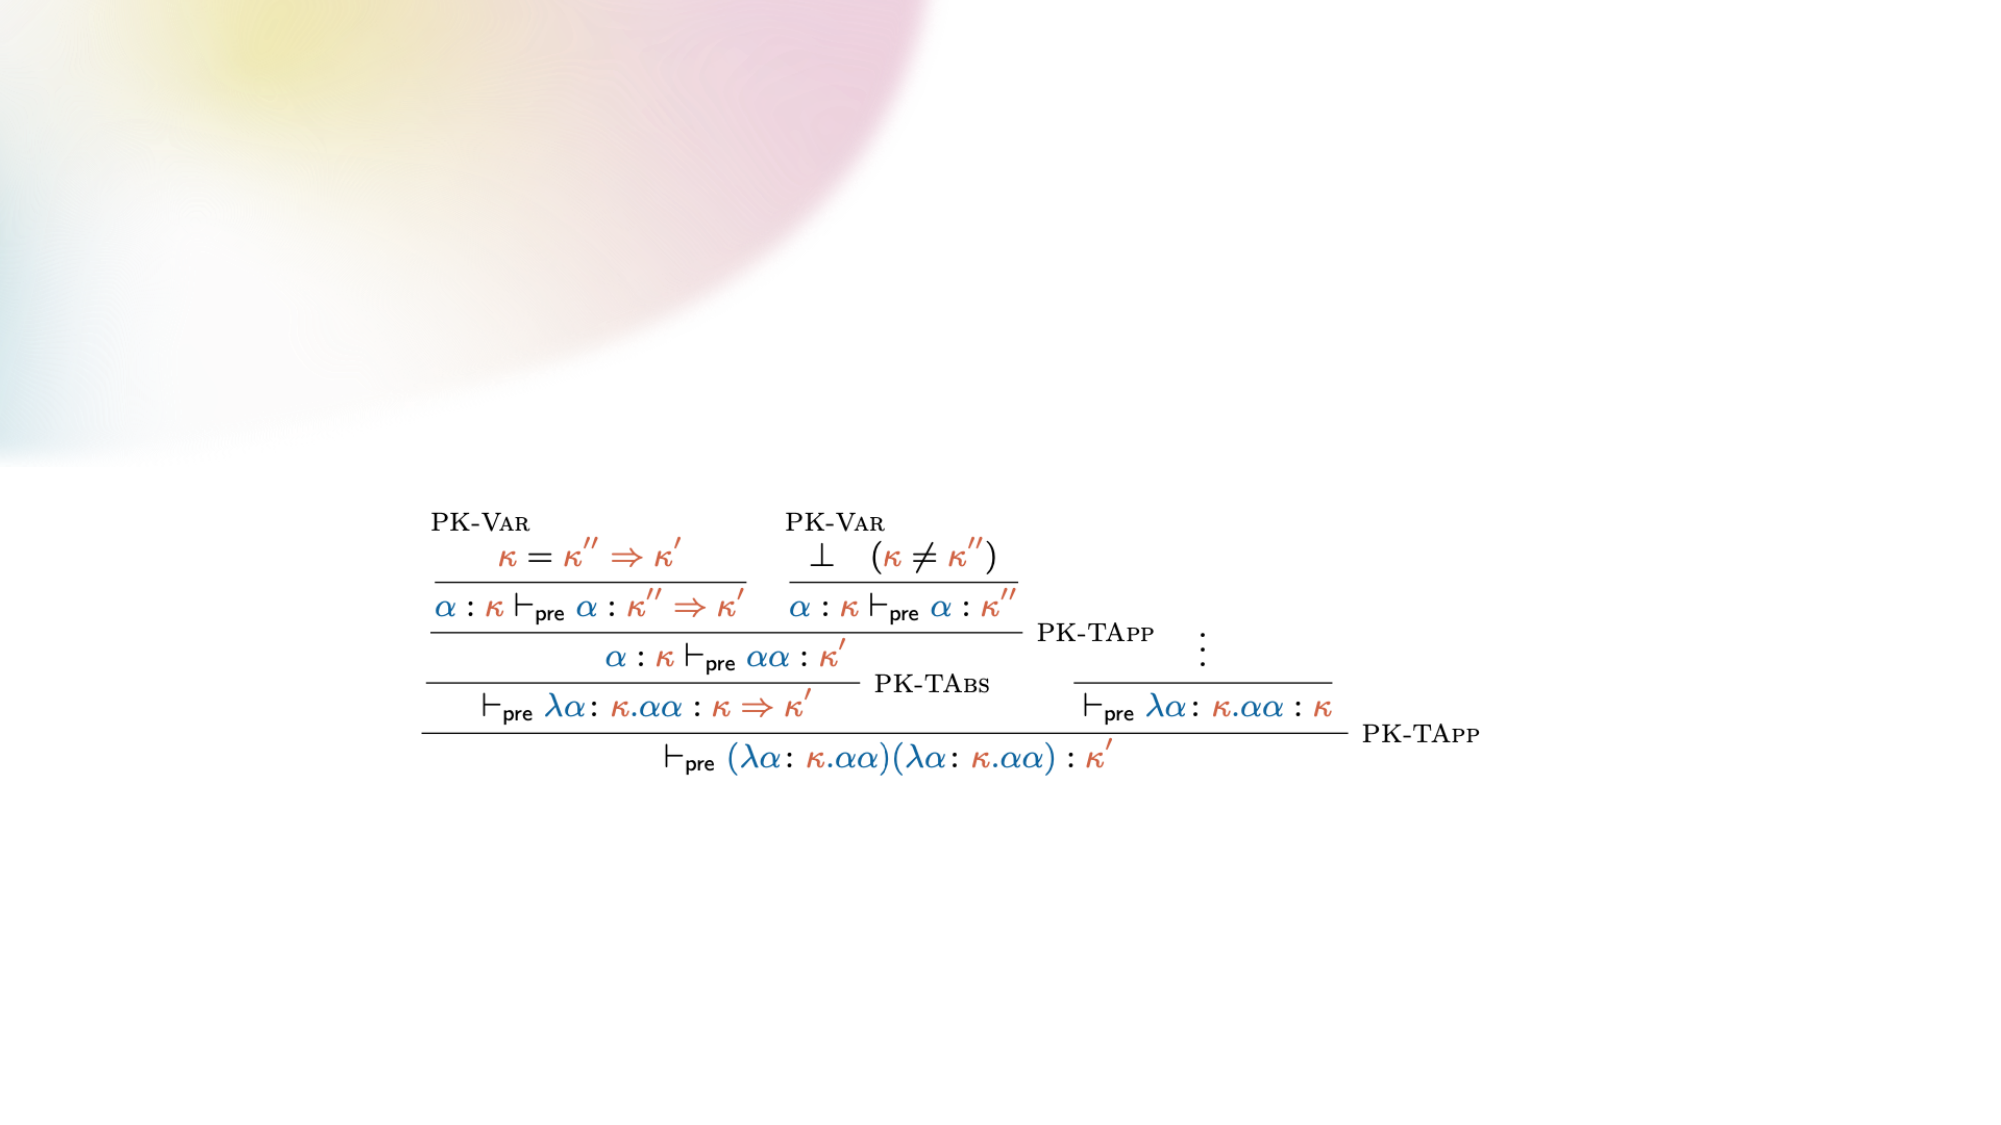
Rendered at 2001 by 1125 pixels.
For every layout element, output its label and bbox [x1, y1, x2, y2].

picture [394, 465, 1507, 809]
text_box [0, 0, 951, 467]
